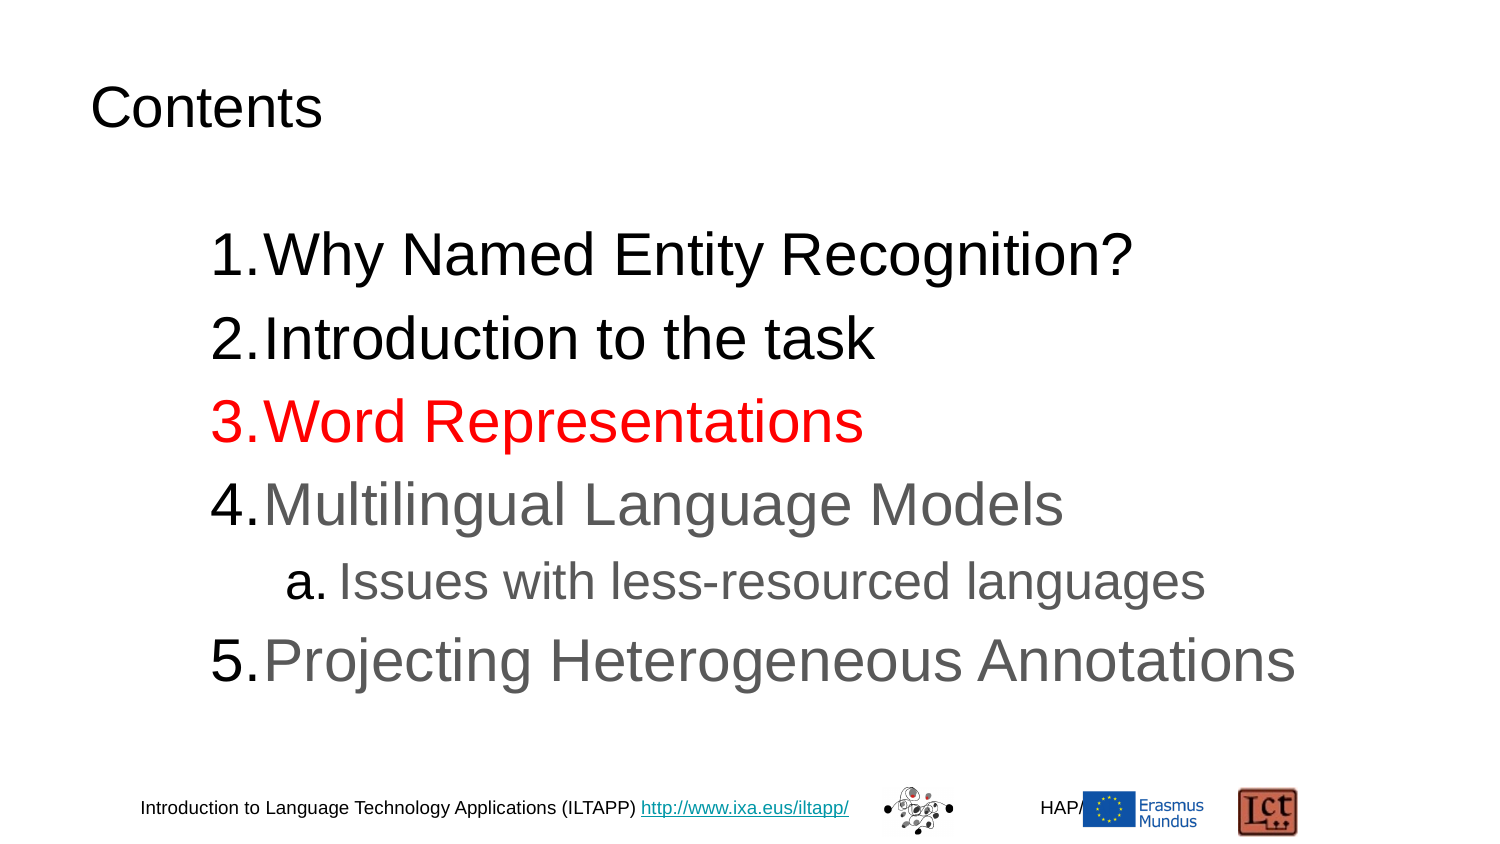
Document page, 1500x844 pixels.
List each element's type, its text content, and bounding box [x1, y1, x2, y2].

list Why Named Entity Recognition? Introduction to the task Word Representations Multilingual Language Models Issues with less-resourced languages Projecting Heterogeneous Annotations [173, 196, 1425, 754]
picture [882, 787, 954, 837]
picture [1238, 787, 1298, 837]
title Contents [75, 33, 1425, 175]
picture [1078, 786, 1215, 840]
